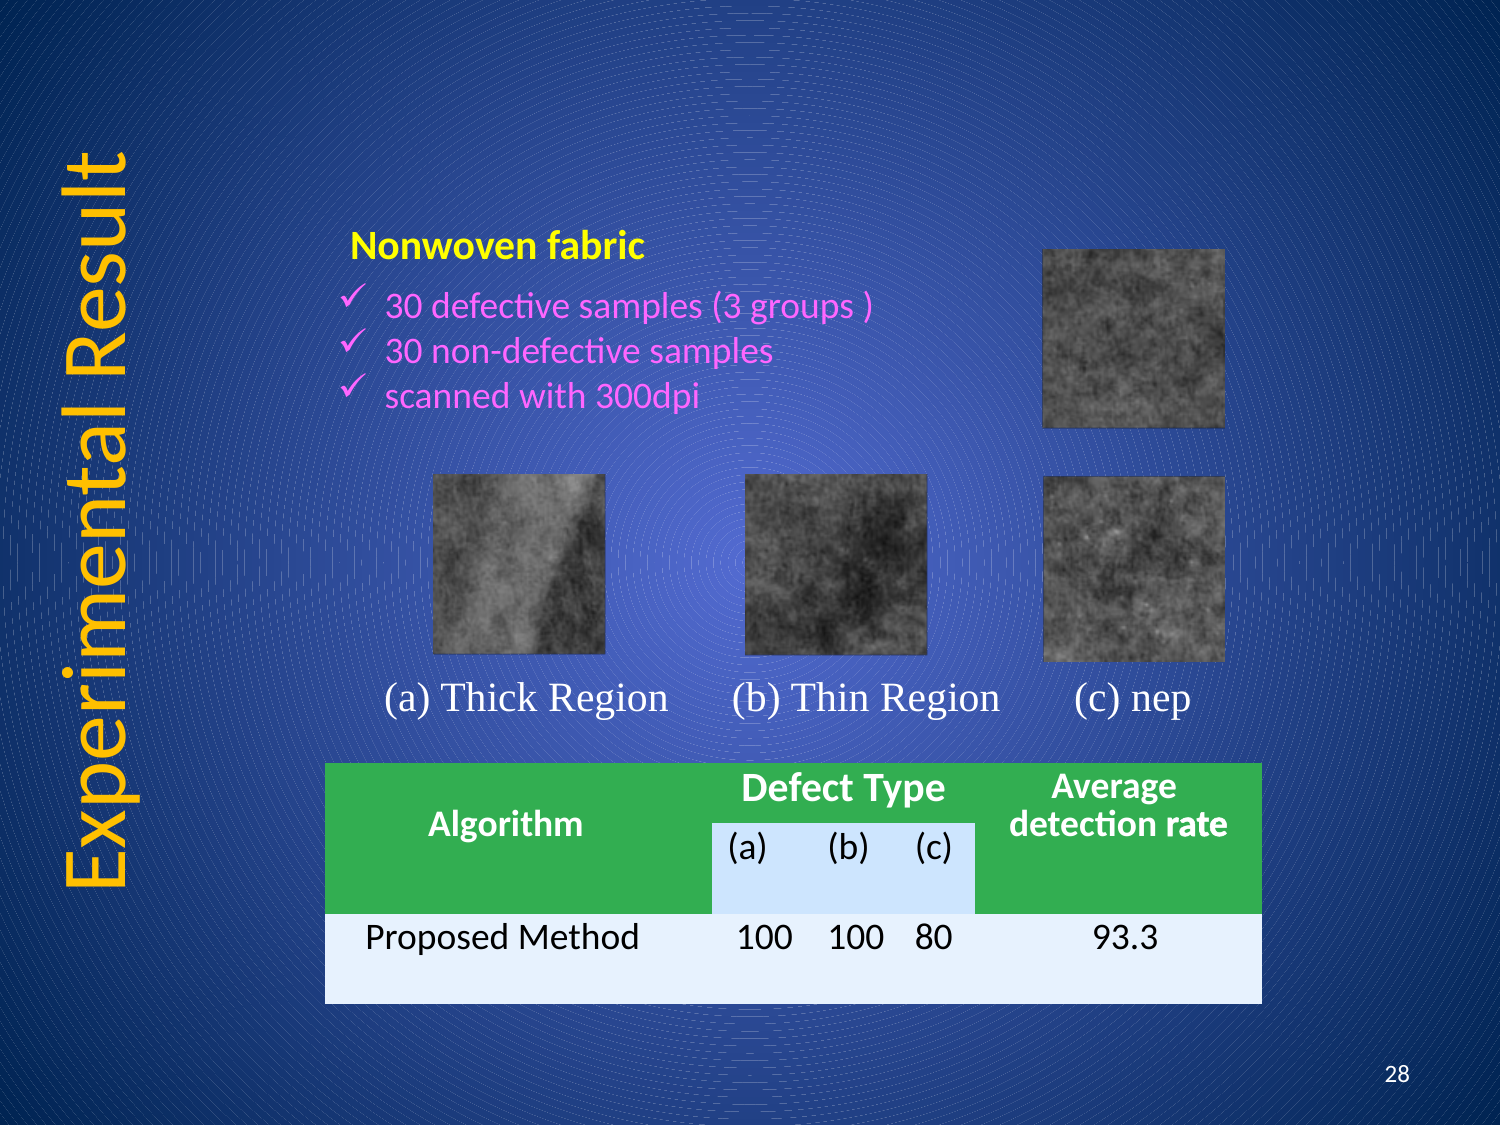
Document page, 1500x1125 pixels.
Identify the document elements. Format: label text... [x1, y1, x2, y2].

slide_number 28 [1074, 1042, 1425, 1103]
text_box (a) Thick Region (b) Thin Region (c) nep [369, 662, 1229, 828]
table_cell 100 [812, 914, 900, 1004]
picture [433, 474, 607, 657]
table_cell (a) [712, 828, 812, 914]
table_header Algorithm [325, 763, 712, 914]
table_cell (c) [900, 828, 975, 914]
table_cell 93.3 [975, 914, 1262, 1004]
picture [1040, 249, 1226, 430]
text_box Experimental Result [0, 0, 183, 1125]
text_box 30 defective samples (3 groups ) 30 non-defective samples scanned with 300dpi [322, 273, 900, 424]
picture [745, 474, 930, 657]
table_header Average detection rate [975, 763, 1262, 914]
table_cell 80 [900, 914, 975, 1004]
table_cell 100 [712, 914, 812, 1004]
text_box Nonwoven fabric [335, 210, 661, 273]
table_cell (b) [812, 828, 900, 914]
picture [1041, 474, 1226, 662]
table_cell Proposed Method [325, 914, 712, 1004]
